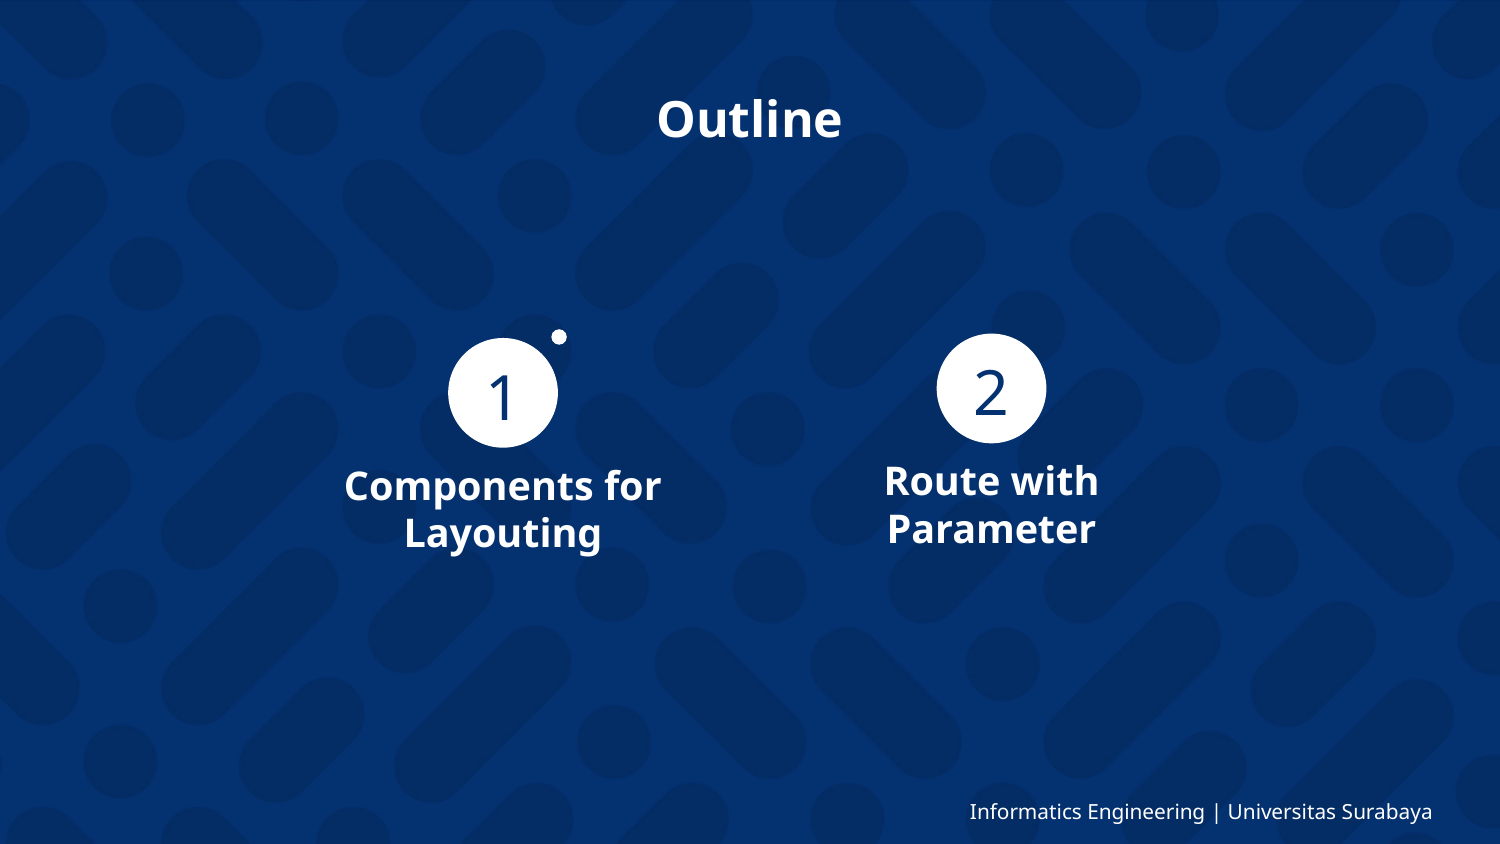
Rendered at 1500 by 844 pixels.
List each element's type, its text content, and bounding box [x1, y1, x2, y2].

text_box Informatics Engineering | Universitas Surabaya [953, 791, 1448, 828]
title 1 [448, 338, 558, 448]
subtitle Components for Layouting [304, 445, 702, 515]
title Outline [51, 72, 1449, 167]
title 2 [936, 333, 1047, 444]
subtitle Route with Parameter [792, 441, 1191, 511]
text_box [551, 329, 567, 345]
picture [0, 0, 1500, 844]
